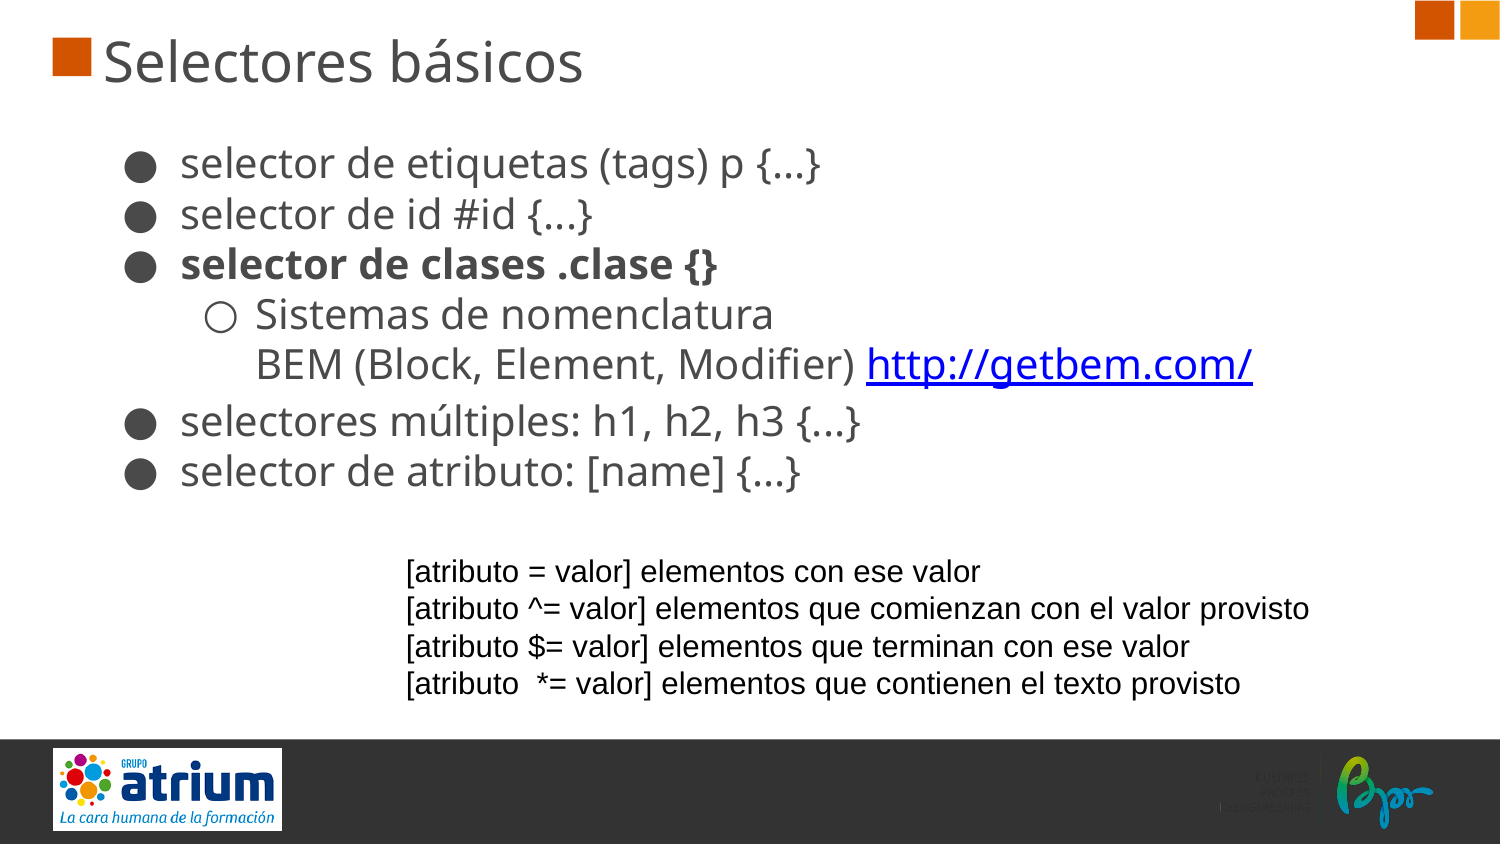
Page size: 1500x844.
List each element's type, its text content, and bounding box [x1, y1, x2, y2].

picture [53, 748, 282, 831]
title Selectores básicos [94, 17, 1381, 107]
picture [1211, 750, 1442, 836]
text_box [atributo = valor] elementos con ese valor [atributo ^= valor] elementos que comienzan con el valor provisto [atributo $= valor] elementos que terminan con ese valor [atributo *= valor] elementos que contienen el texto provisto [390, 527, 1330, 725]
list selector de etiquetas (tags) p {...} selector de id #id {...} selector de clases .clase {} Sistemas de nomenclatura BEM (Block, Element, Modifier) http://getbem.com/ selectores múltiples: h1, h2, h3 {...} selector de atributo: [name] {...} [97, 128, 1383, 543]
